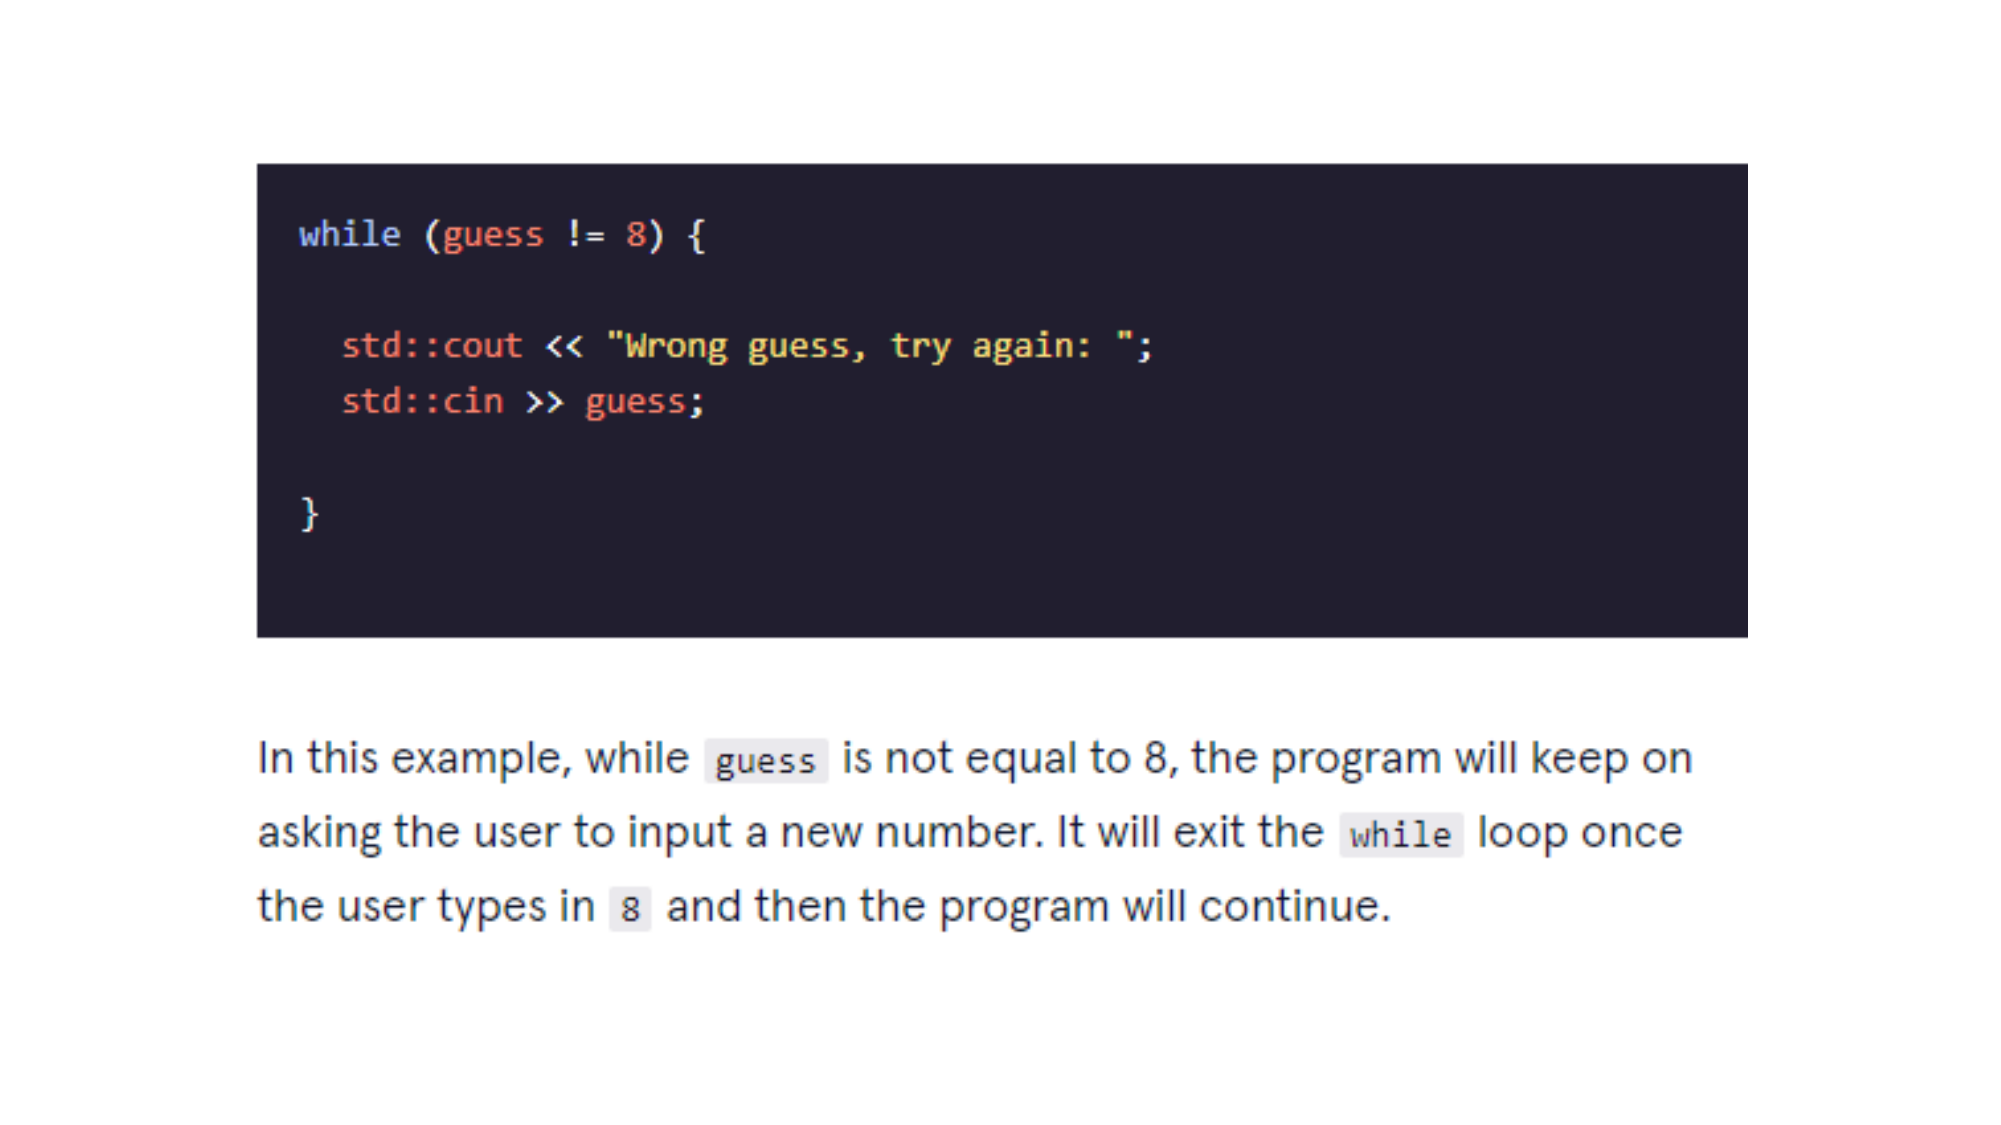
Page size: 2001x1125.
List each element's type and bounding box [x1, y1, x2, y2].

list [250, 154, 1748, 951]
